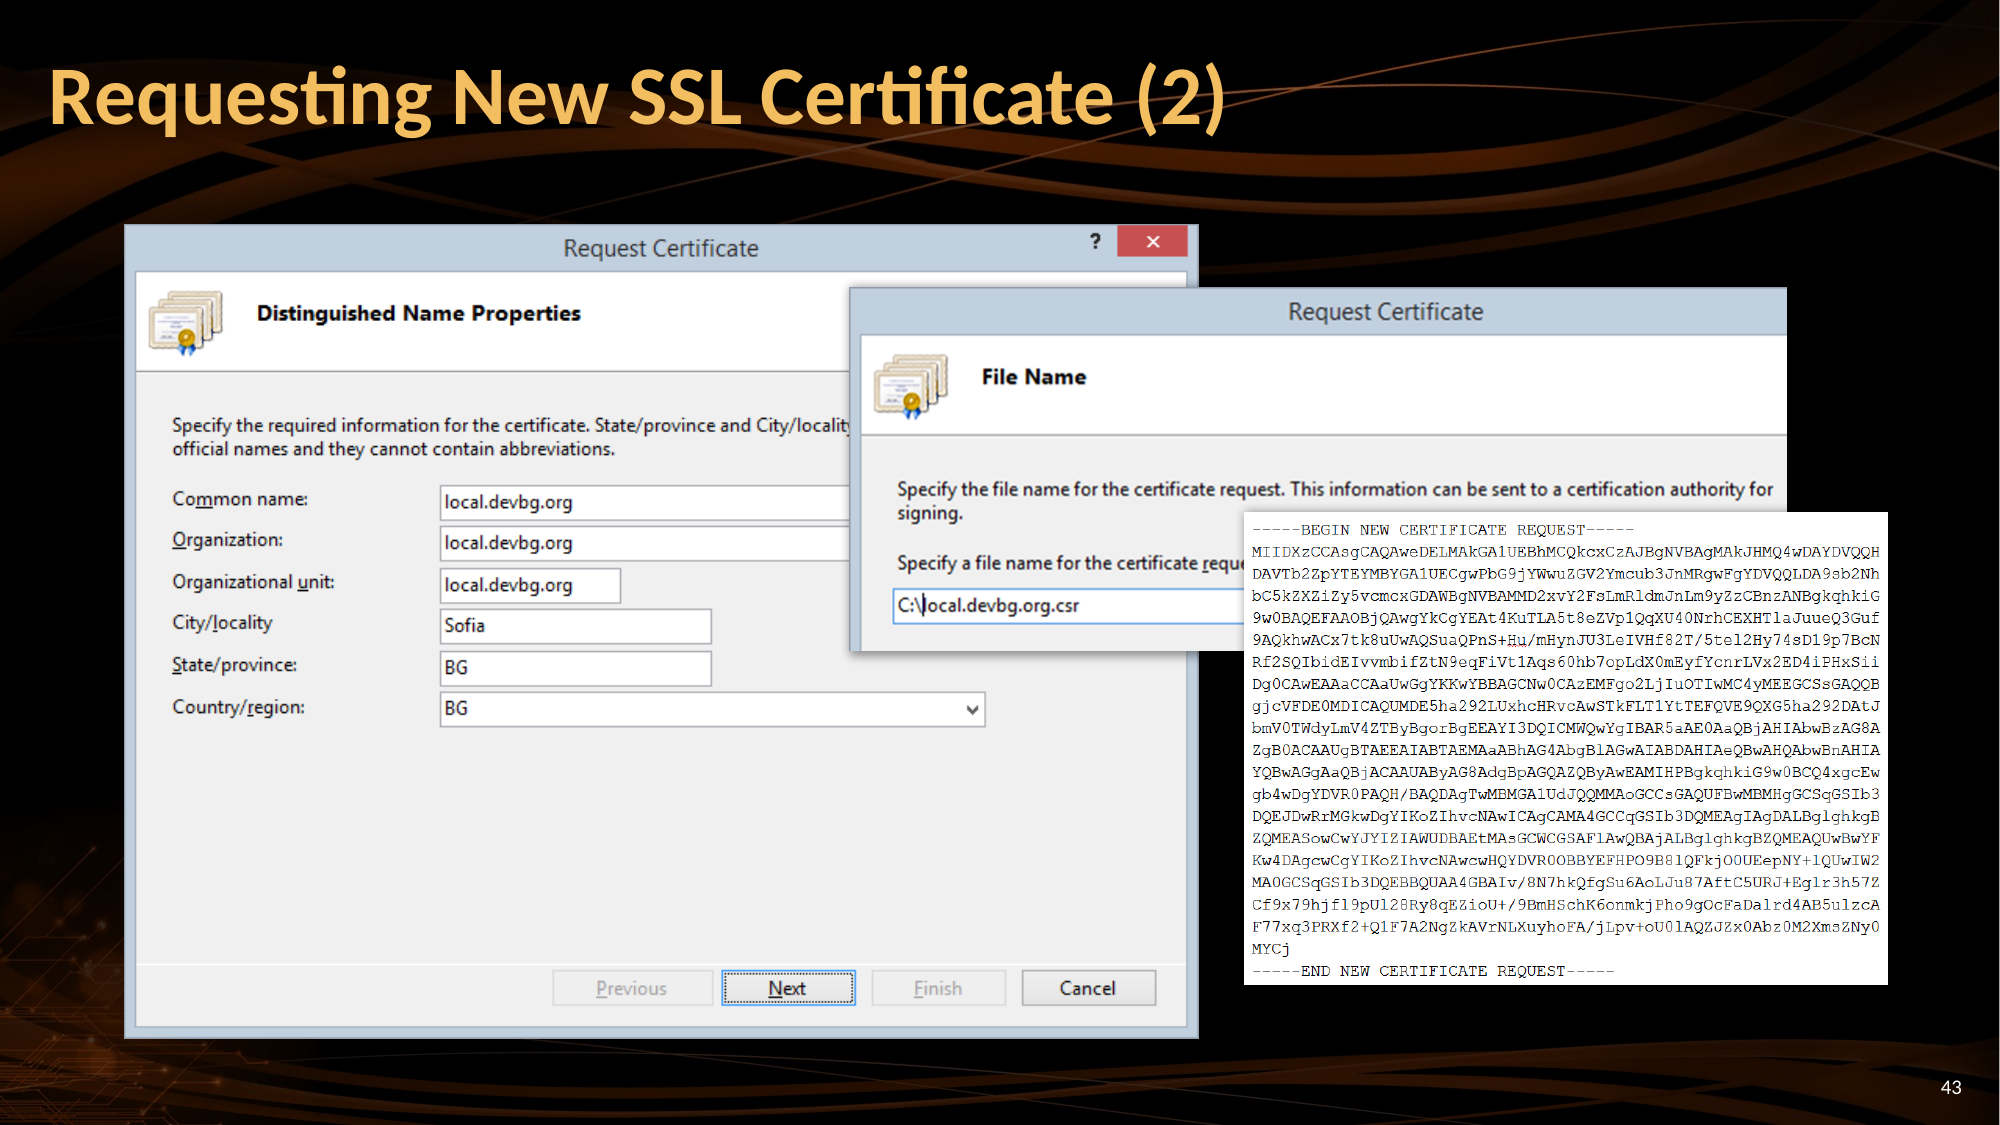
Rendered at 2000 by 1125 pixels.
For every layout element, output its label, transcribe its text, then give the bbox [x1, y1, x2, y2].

title Requesting New SSL Certificate (2) [30, 6, 1602, 189]
picture [0, 0, 2000, 1125]
slide_number 43 [1897, 1070, 1968, 1103]
